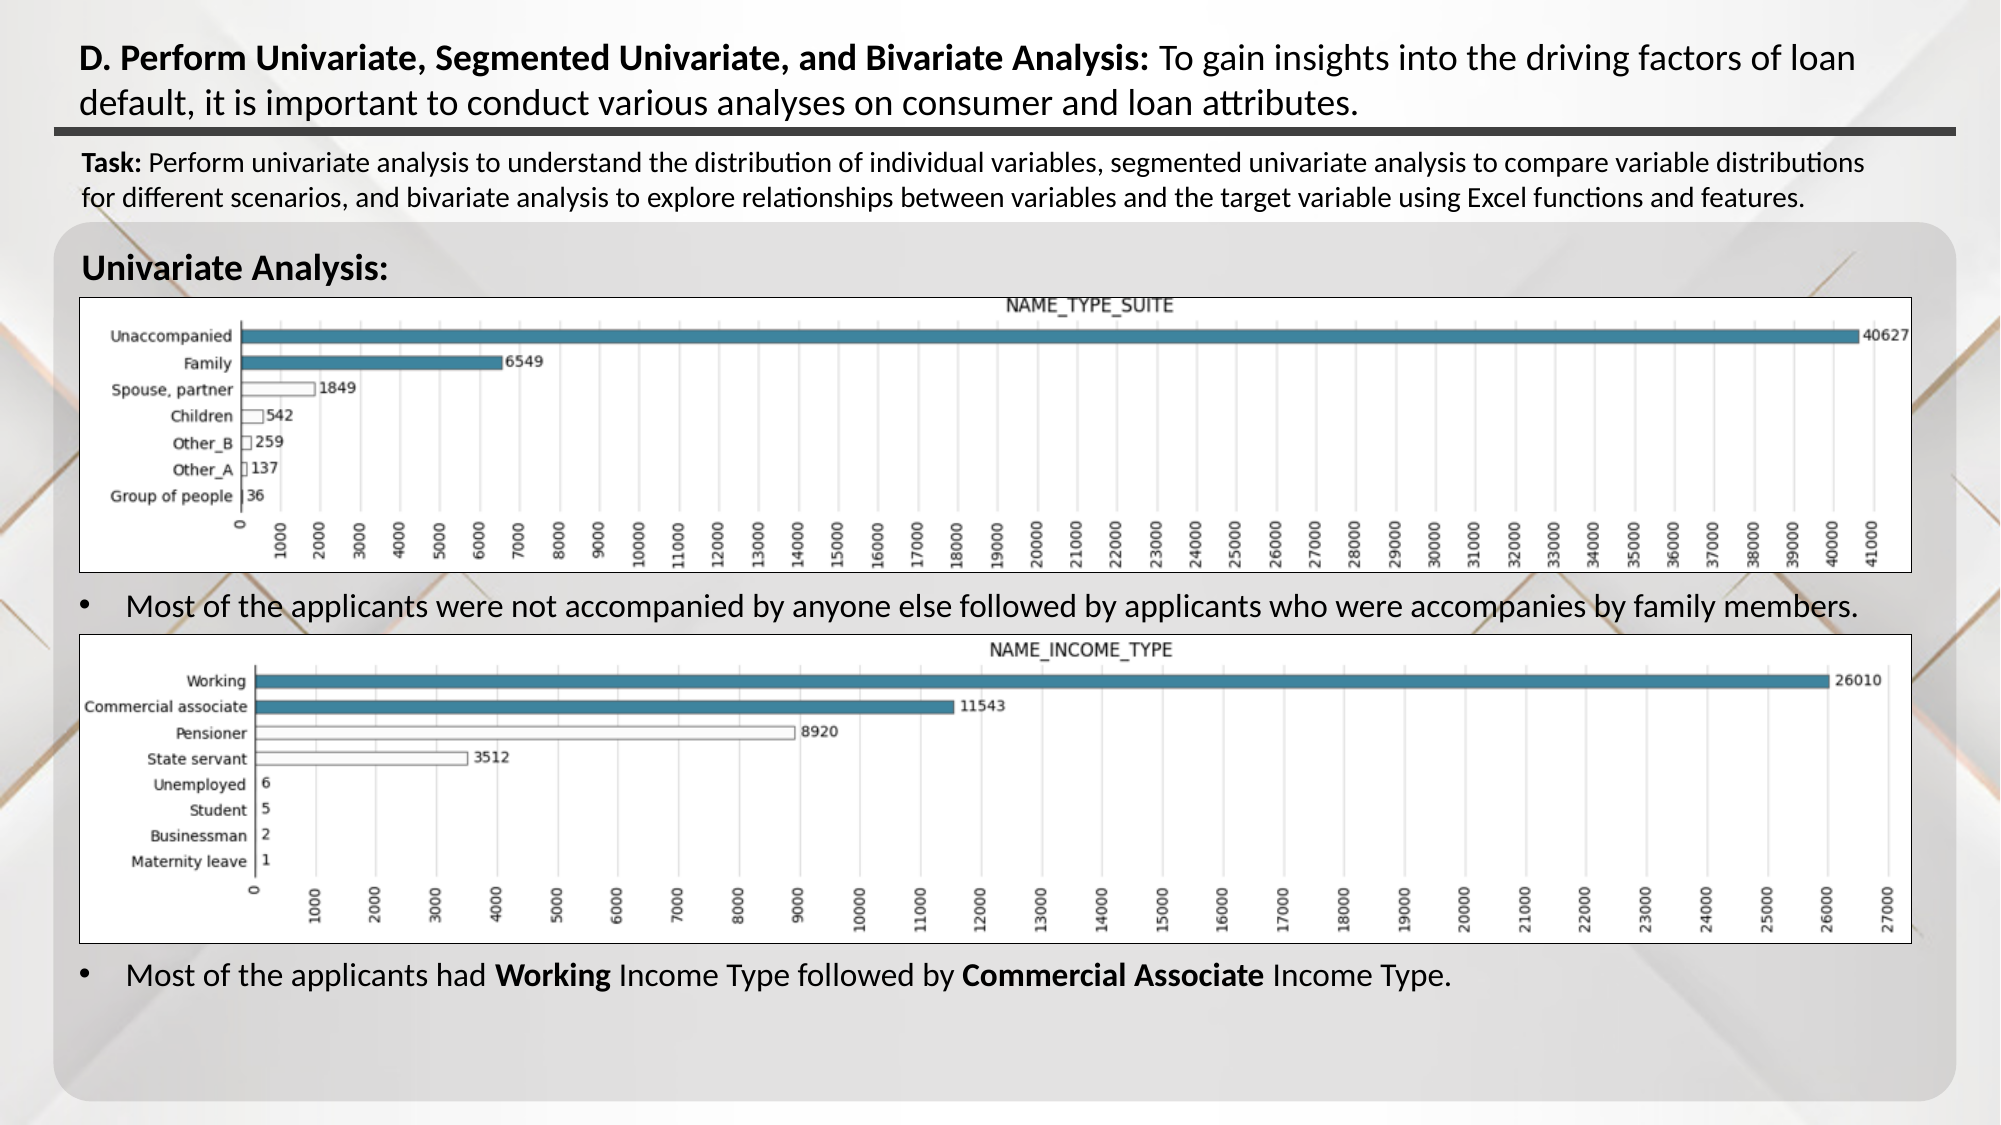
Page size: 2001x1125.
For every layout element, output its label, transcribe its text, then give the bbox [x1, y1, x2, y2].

text_box Most of the applicants had Working Income Type followed by Commercial Associate Income Type. [64, 945, 1912, 1001]
text_box Task: Perform univariate analysis to understand the distribution of individual variables, segmented univariate analysis to compare variable distributions for different scenarios, and bivariate analysis to explore relationships between variables and the target variable using Excel functions and features. [66, 136, 1912, 221]
picture [0, 0, 2001, 1125]
text_box D. Perform Univariate, Segmented Univariate, and Bivariate Analysis: To gain insights into the driving factors of loan default, it is important to conduct various analyses on consumer and loan attributes. [64, 25, 1912, 131]
text_box [52, 221, 1958, 1103]
text_box Univariate Analysis: [66, 235, 410, 296]
text_box Most of the applicants were not accompanied by anyone else followed by applicants who were accompanies by family members. [64, 577, 1912, 632]
